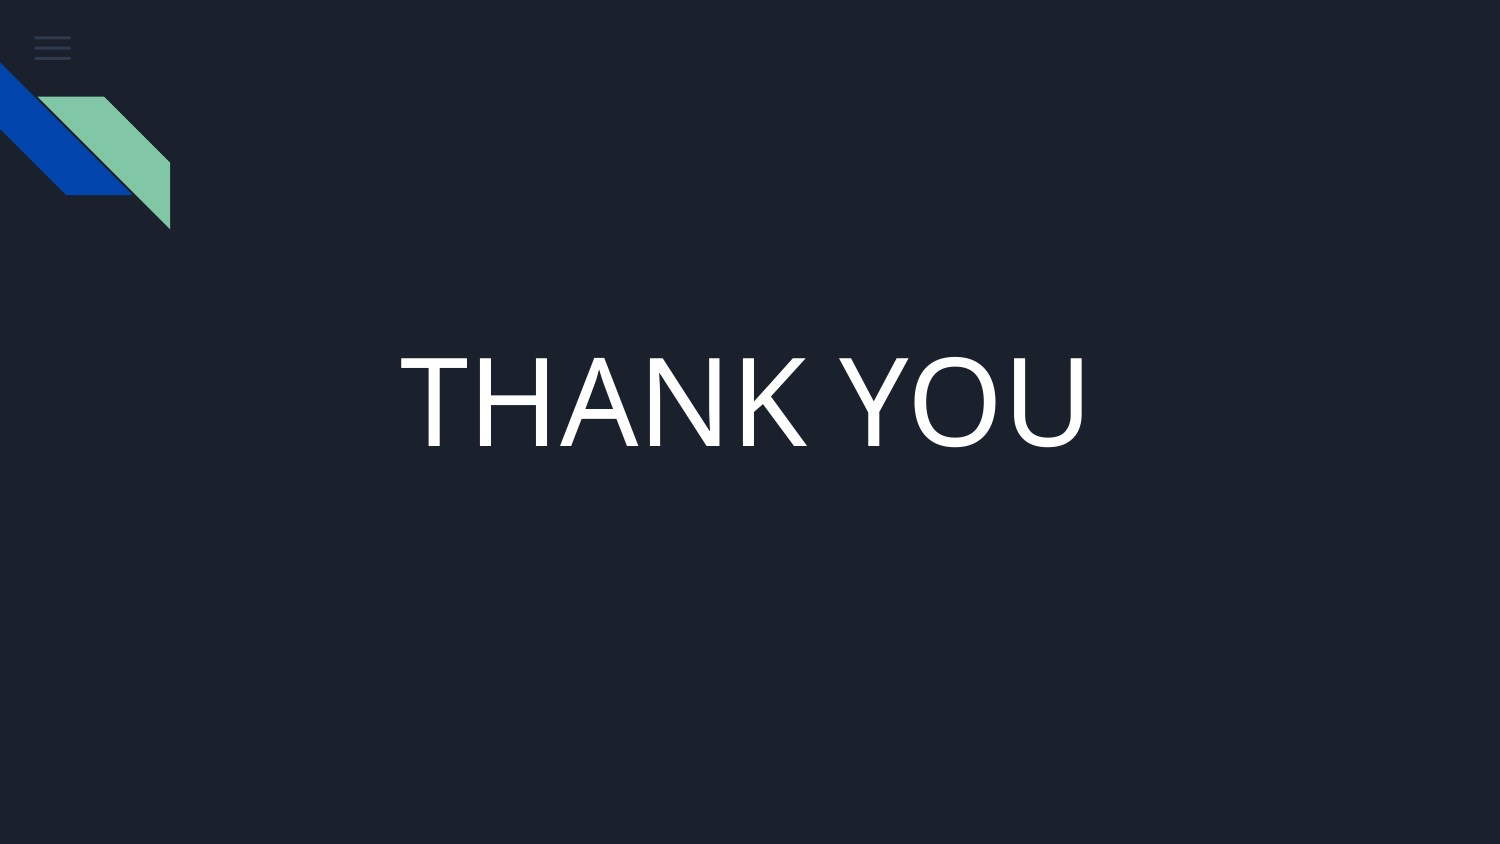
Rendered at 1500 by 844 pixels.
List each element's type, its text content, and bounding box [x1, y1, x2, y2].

list THANK YOU [212, 58, 1314, 735]
